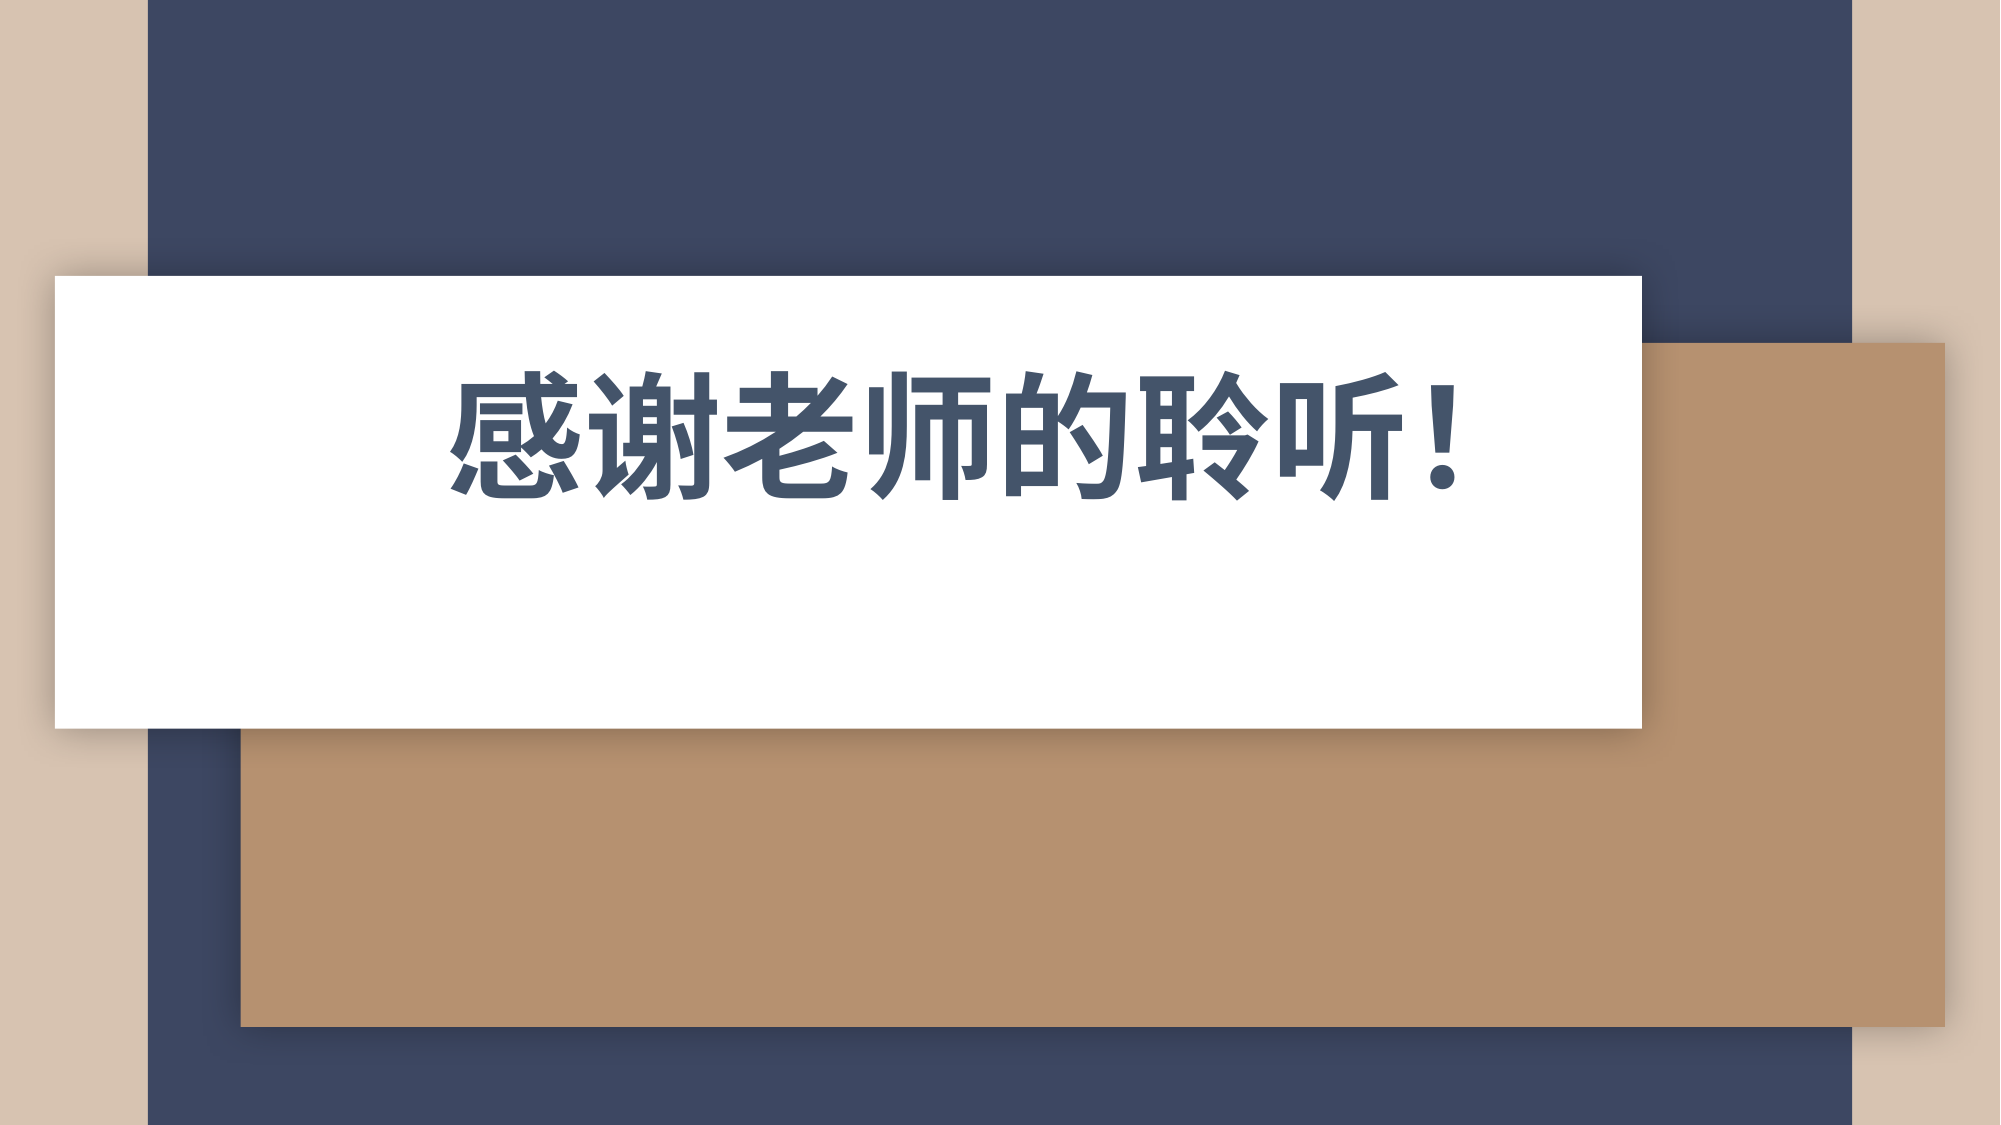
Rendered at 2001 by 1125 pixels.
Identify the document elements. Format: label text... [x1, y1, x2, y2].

list 感谢老师的聆听！ [432, 343, 1489, 707]
